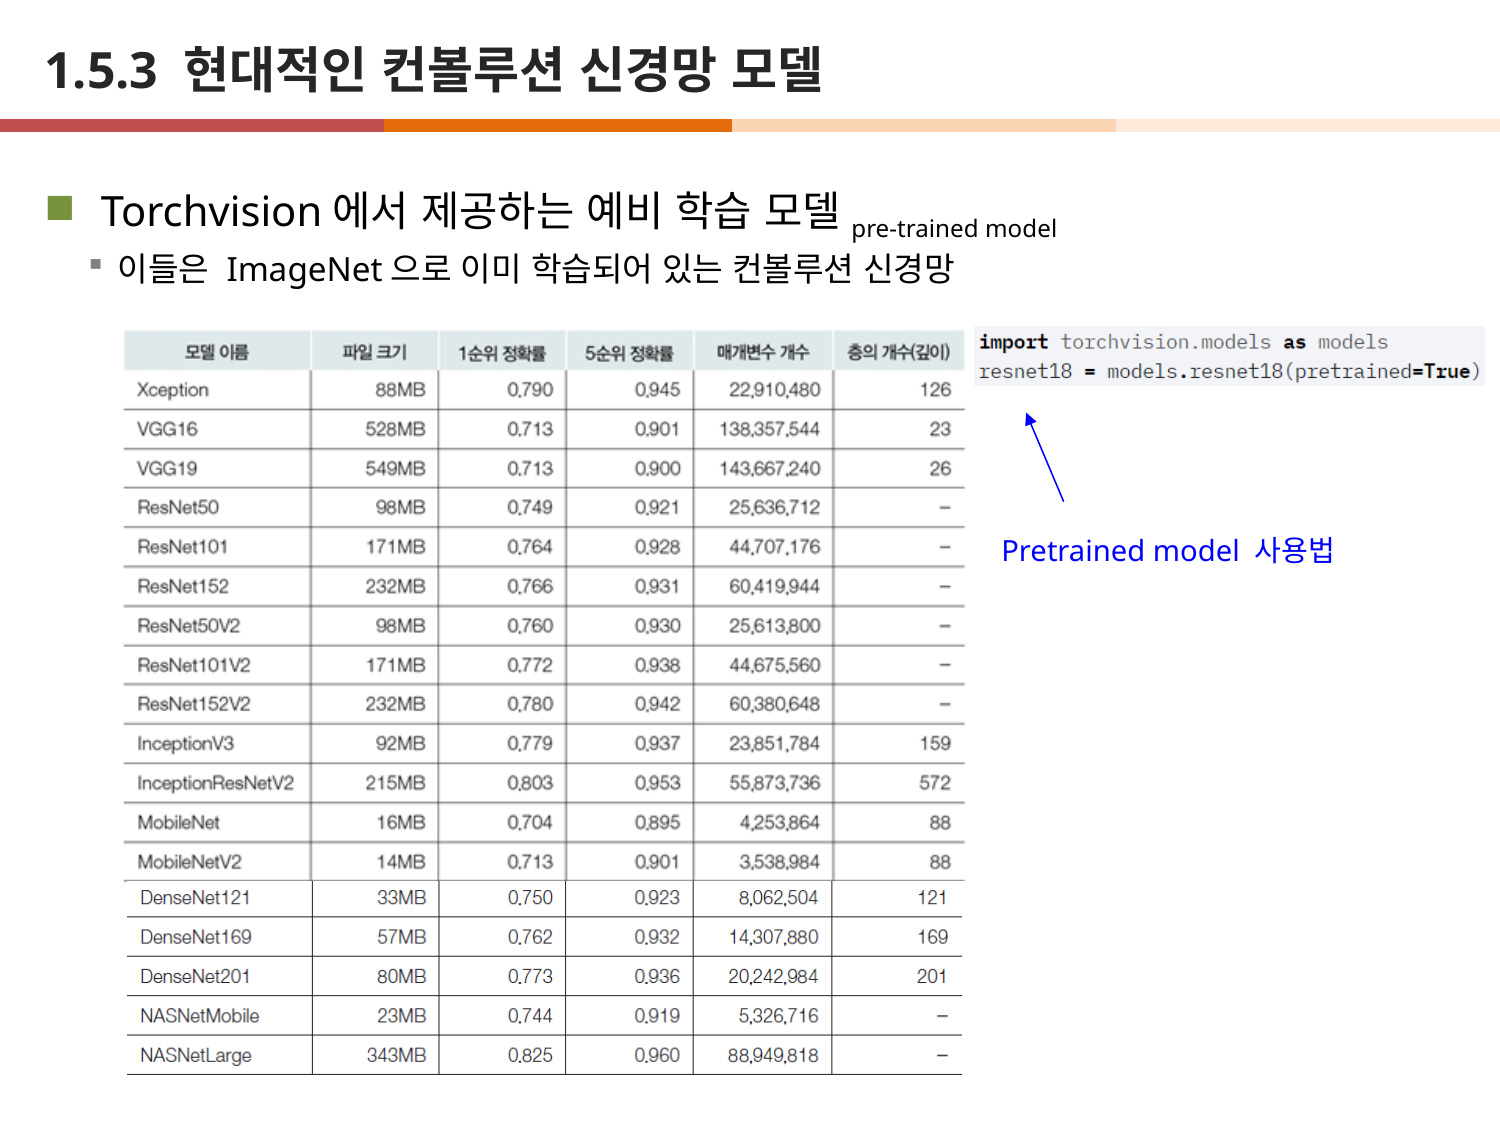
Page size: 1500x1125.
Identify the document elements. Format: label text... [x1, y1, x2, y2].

picture [974, 325, 1485, 386]
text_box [1025, 412, 1064, 502]
list Torchvision에서 제공하는 예비 학습 모델pre-trained model 이들은 ImageNet으로 이미 학습되어 있는 컨볼루션 신경망 [29, 148, 1471, 1083]
picture [123, 326, 970, 1081]
title 1.5.3 현대적인 컨볼루션 신경망 모델 [29, 23, 1270, 114]
text_box Pretrained model 사용법 [986, 503, 1434, 595]
